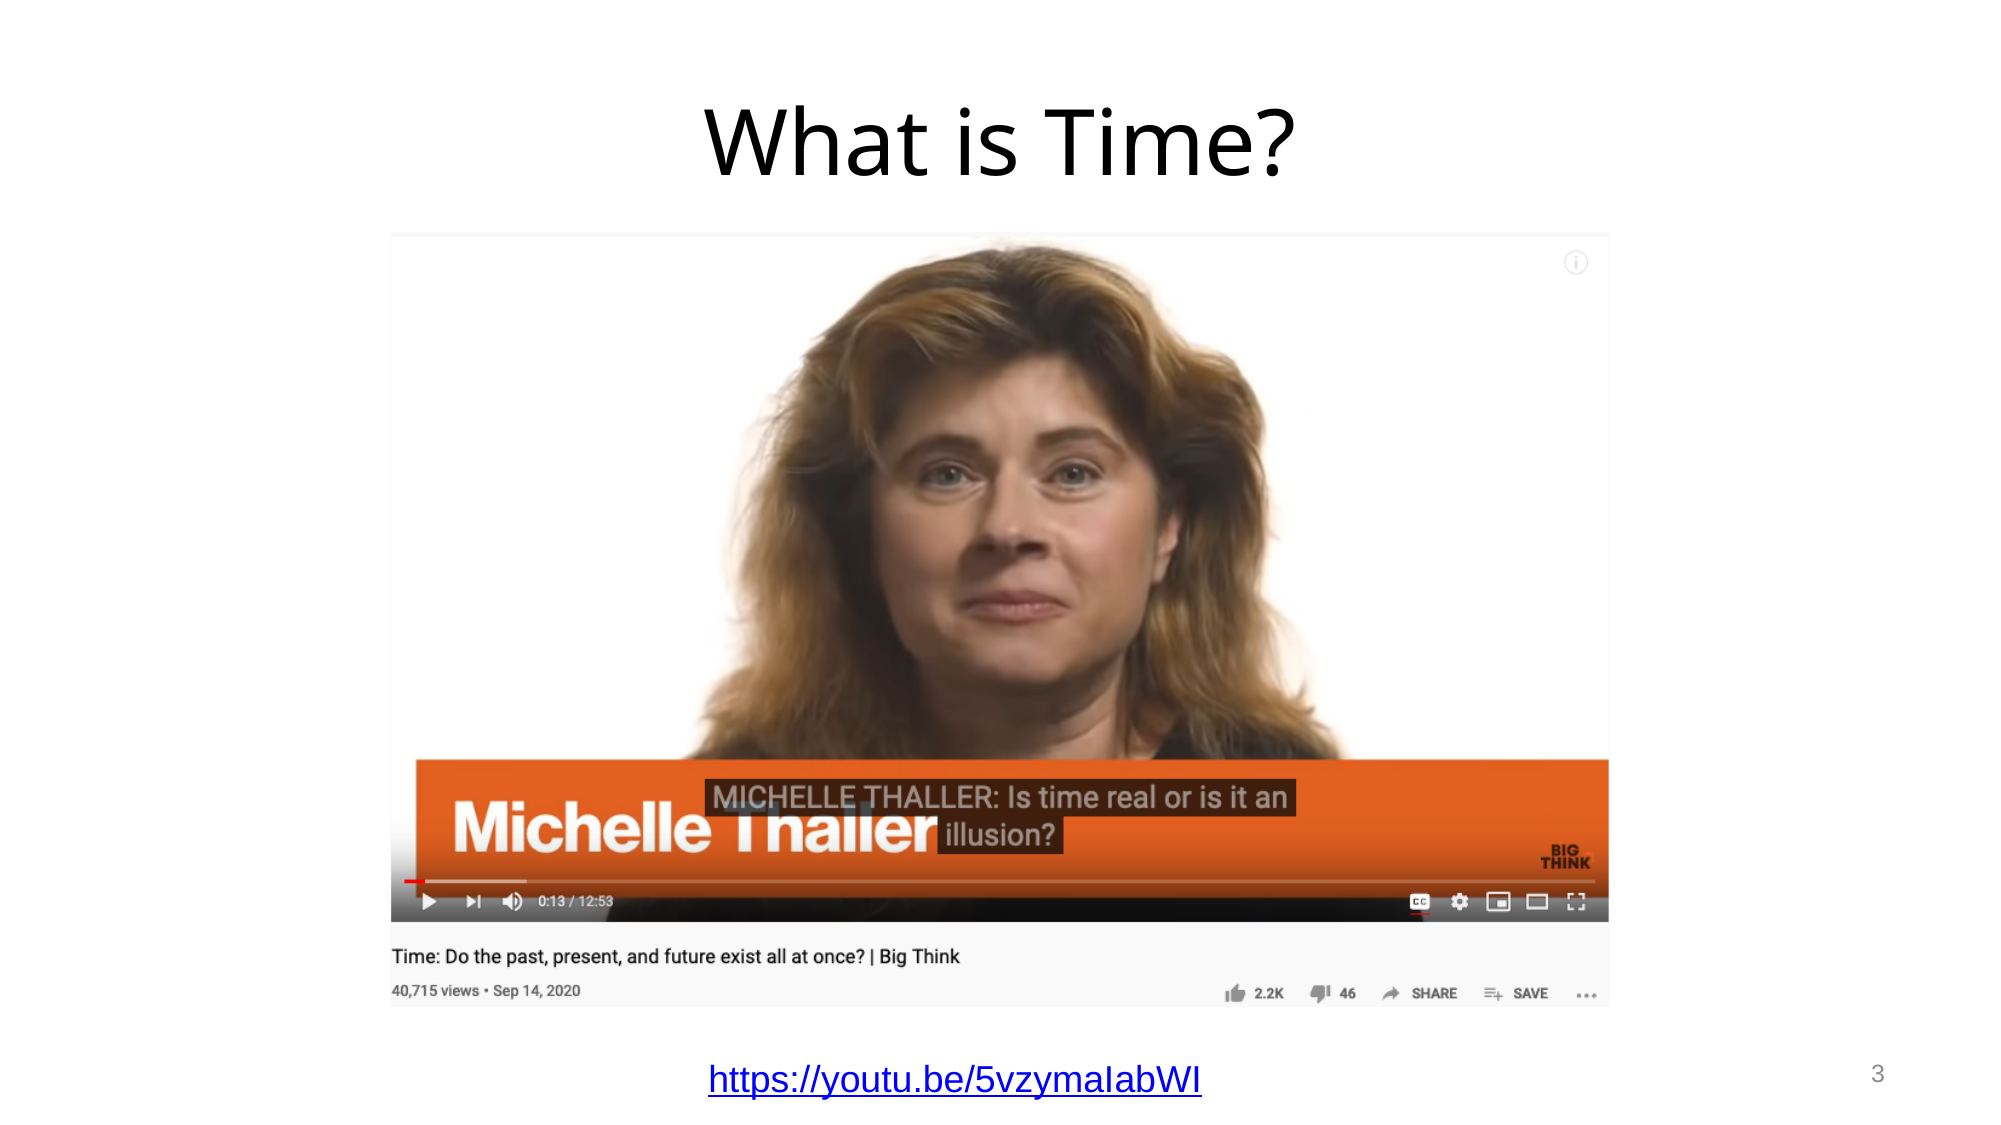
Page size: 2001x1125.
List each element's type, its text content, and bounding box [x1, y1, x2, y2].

slide_number 3 [1433, 1042, 1900, 1103]
text_box https://youtu.be/5vzymaIabWI [693, 1047, 1218, 1108]
title What is Time? [99, 45, 1900, 233]
picture [389, 232, 1611, 1007]
